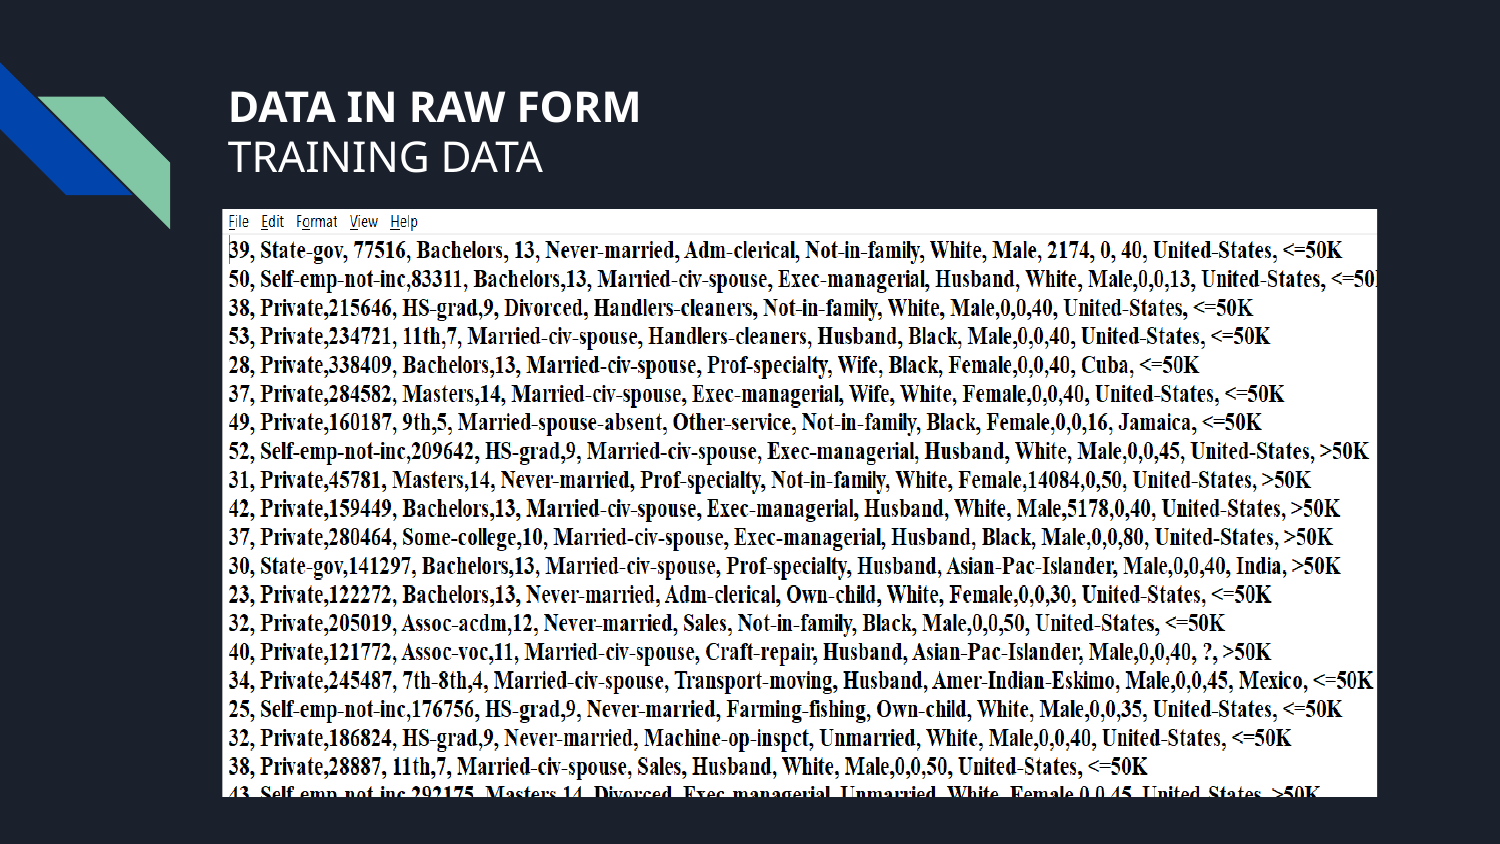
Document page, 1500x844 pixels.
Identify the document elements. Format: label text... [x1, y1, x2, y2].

title DATA IN RAW FORM TRAINING DATA [212, 64, 1368, 197]
picture [222, 208, 1378, 798]
